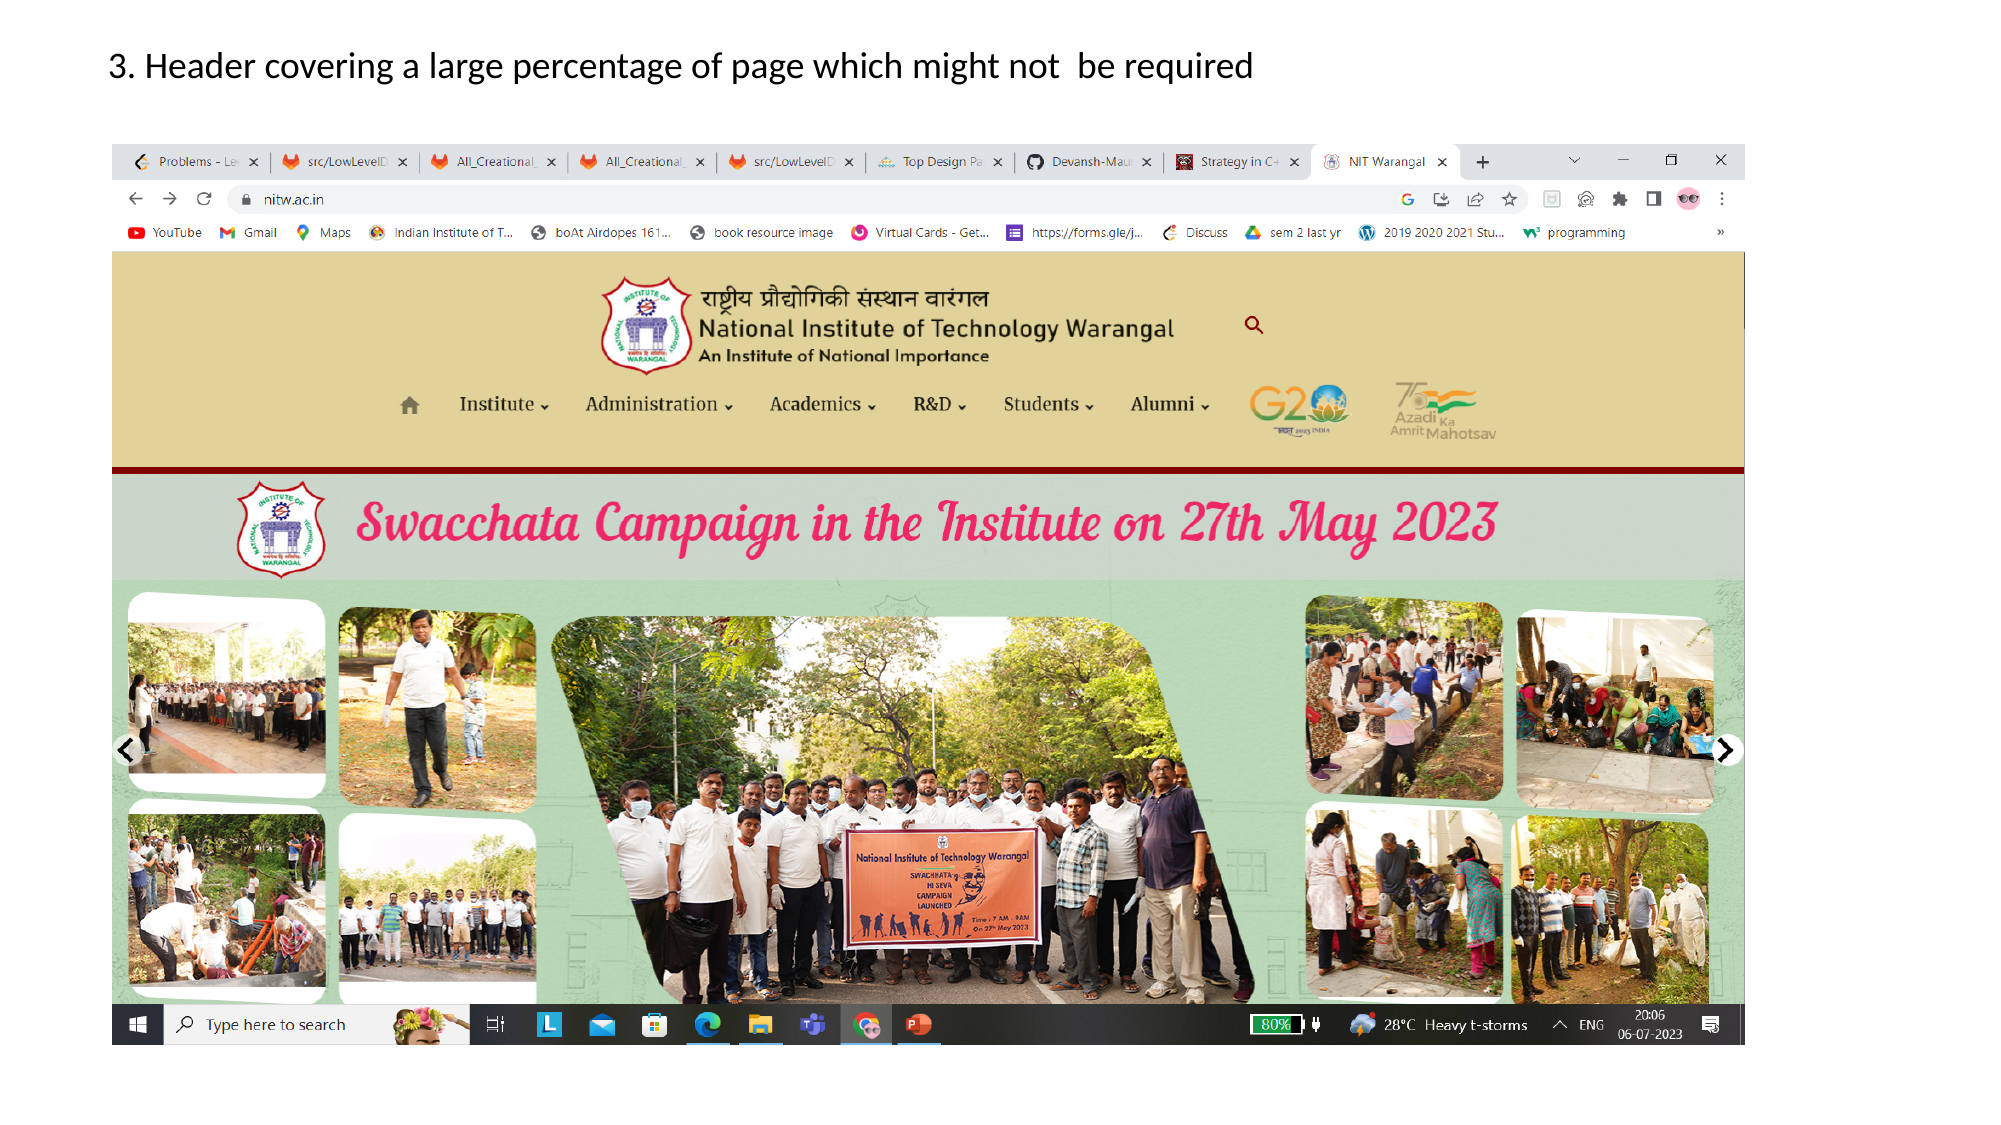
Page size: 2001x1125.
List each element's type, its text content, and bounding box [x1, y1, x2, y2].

picture [112, 144, 1745, 1045]
text_box 3. Header covering a large percentage of page which might not be required [93, 33, 1315, 94]
